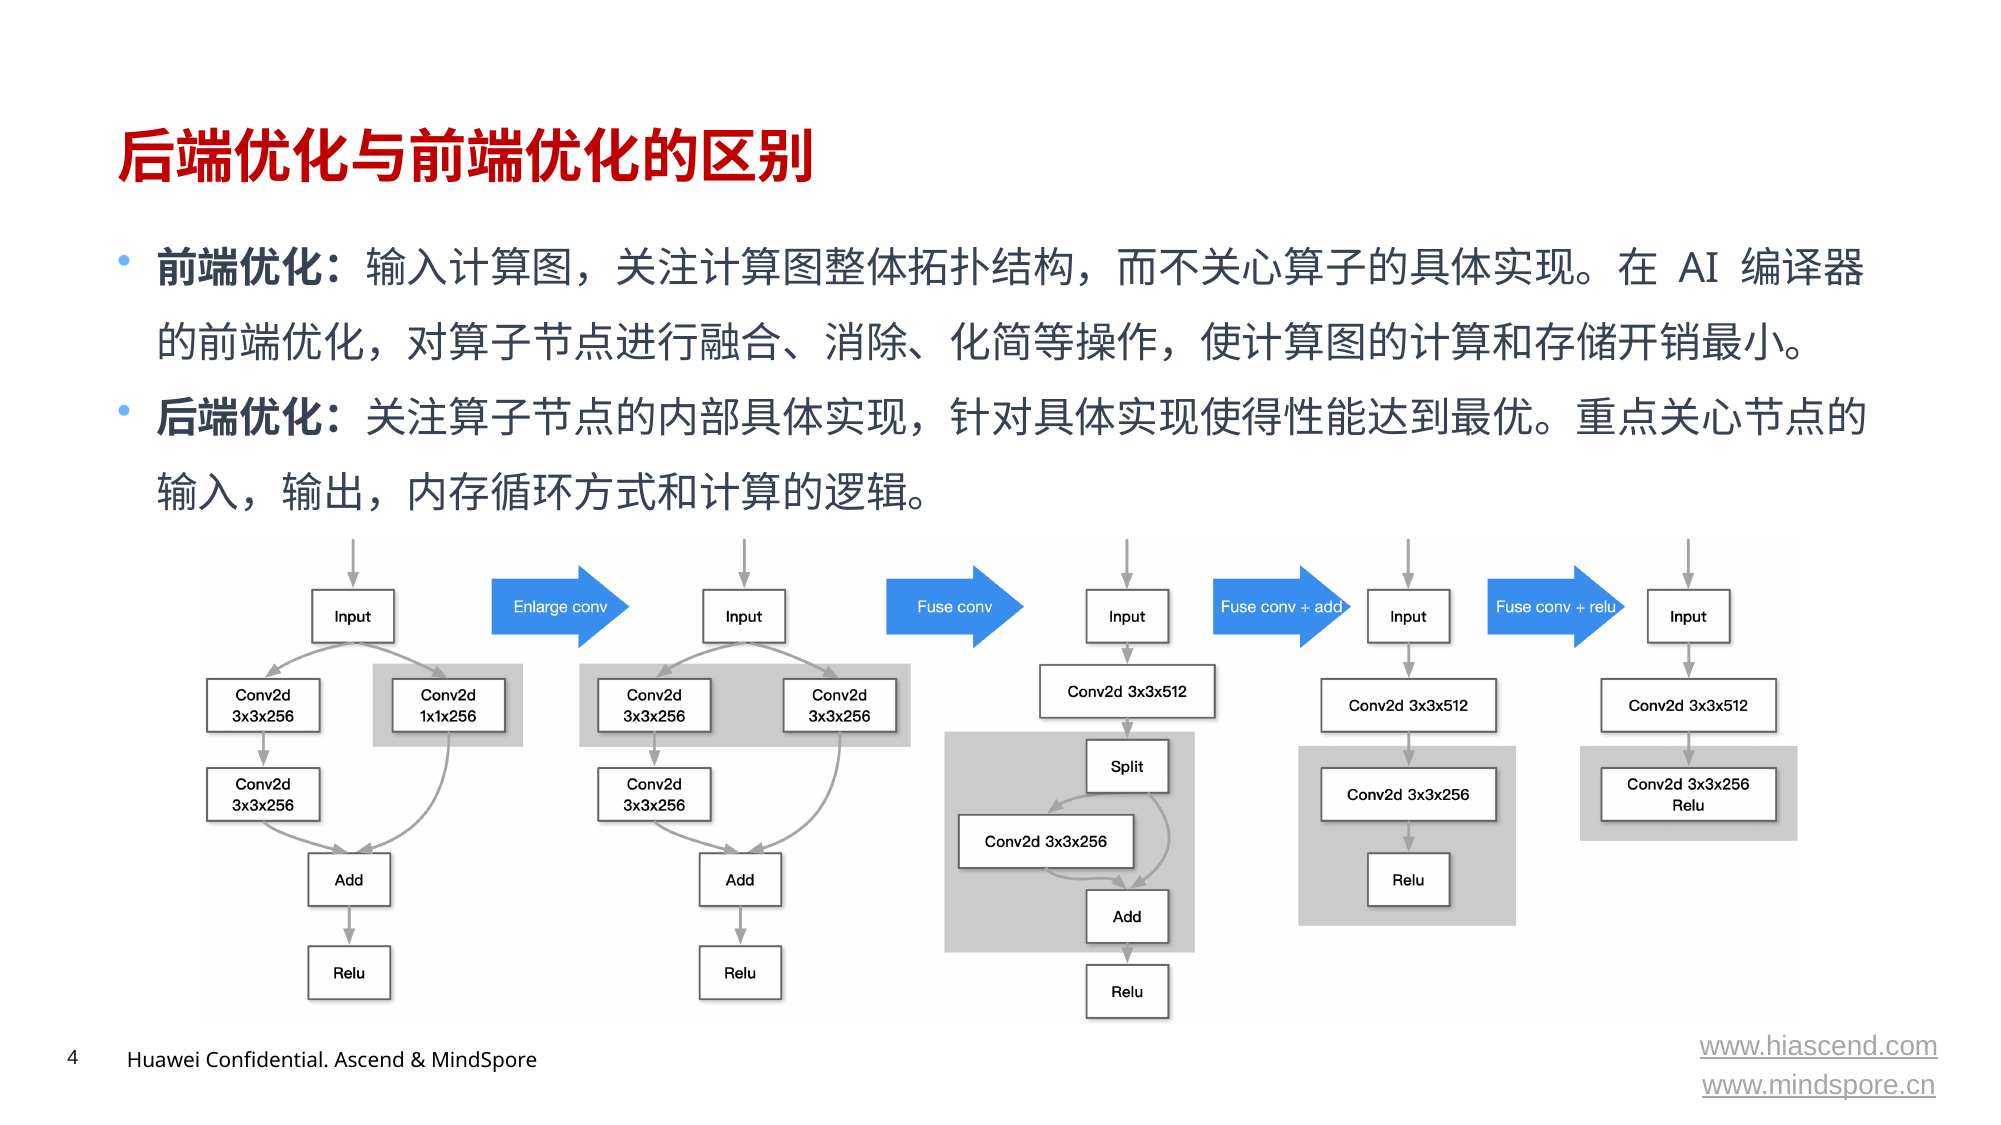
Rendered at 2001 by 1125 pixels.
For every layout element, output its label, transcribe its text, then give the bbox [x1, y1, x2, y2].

title 后端优化与前端优化的区别 [102, 111, 1901, 208]
picture [202, 538, 1798, 1026]
list 前端优化：输入计算图，关注计算图整体拓扑结构，而不关心算子的具体实现。在 AI 编译器的前端优化，对算子节点进行融合、消除、化简等操作，使计算图的计算和存储开销最小。 后端优化：关注算子节点的内部具体实现，针对具体实现使得性能达到最优。重点关心节点的输入，输出，内存循环方式和计算的逻辑。 [102, 208, 1901, 528]
